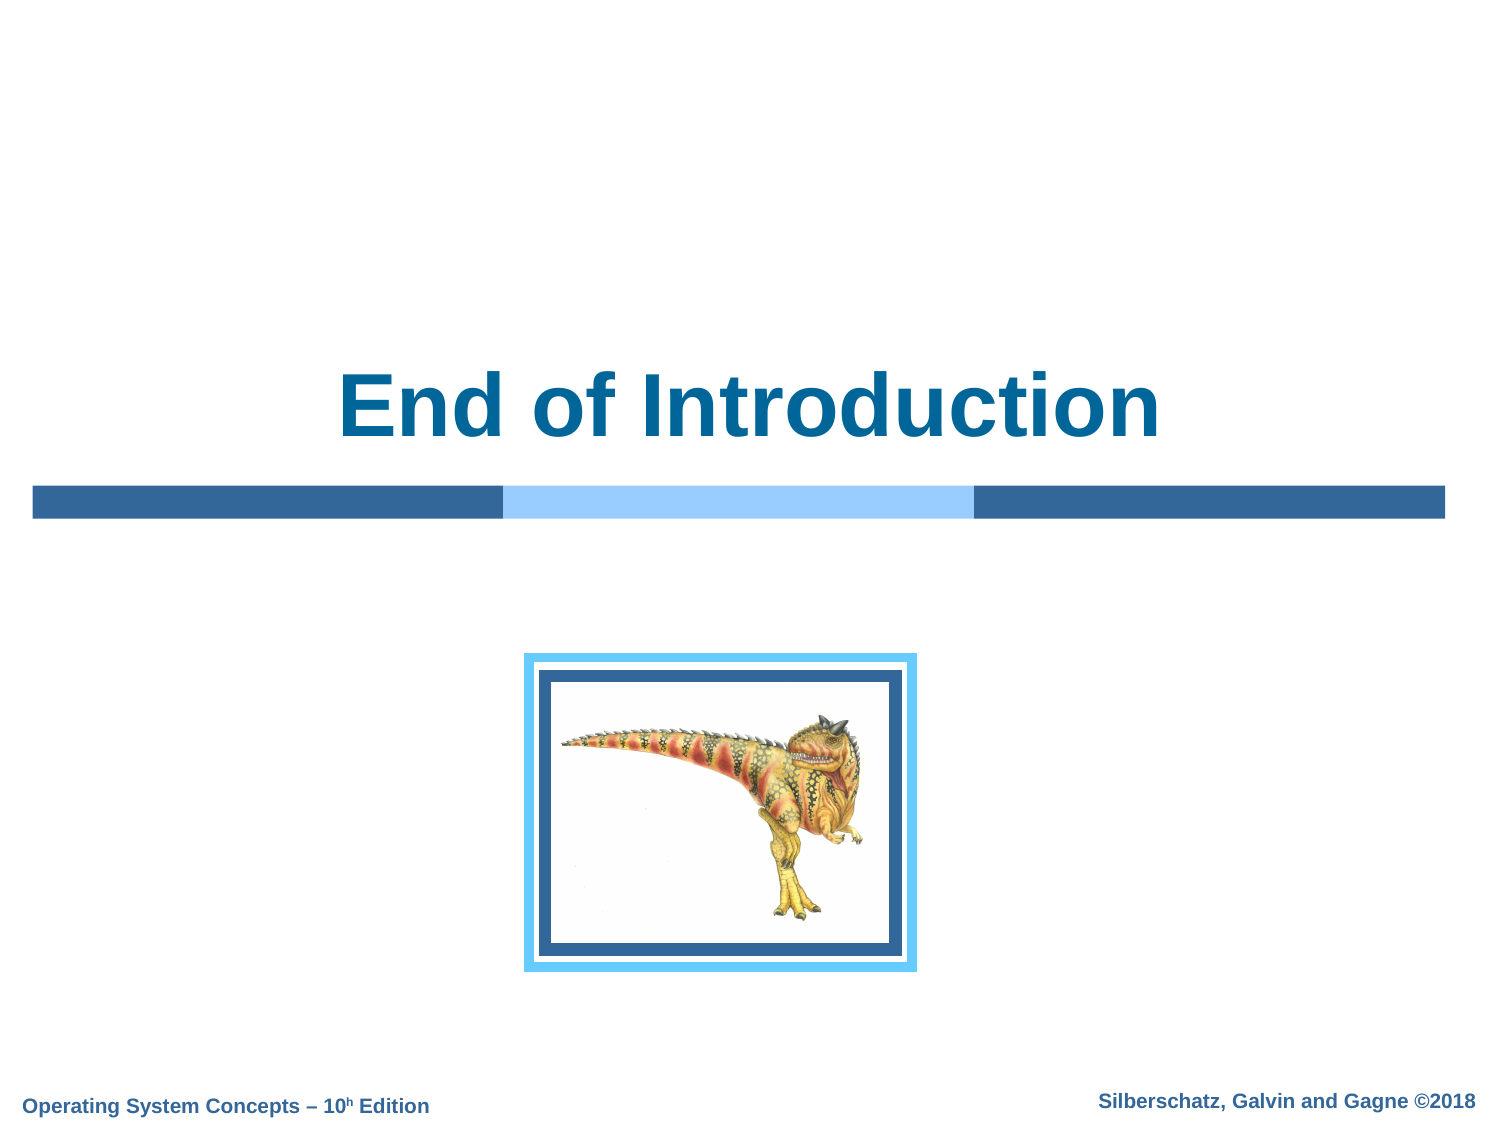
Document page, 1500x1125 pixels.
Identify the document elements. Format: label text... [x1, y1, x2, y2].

picture [551, 682, 889, 943]
title End of Introduction [112, 112, 1388, 462]
